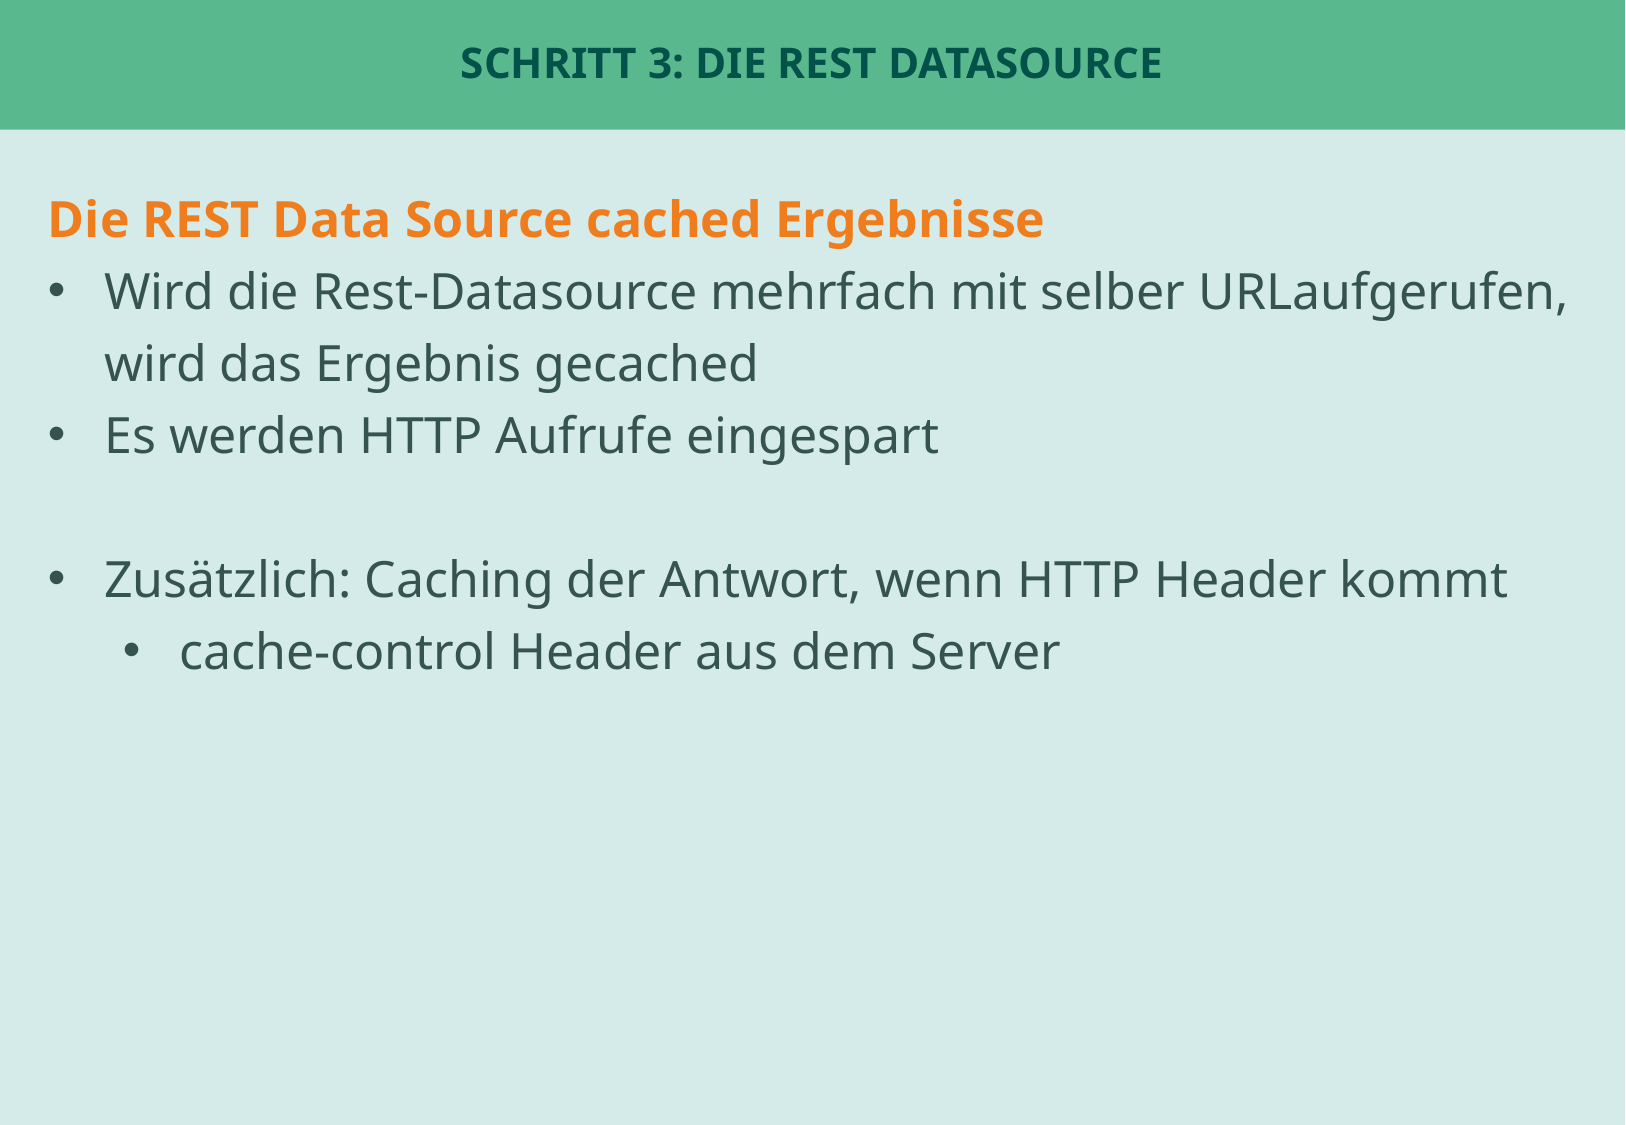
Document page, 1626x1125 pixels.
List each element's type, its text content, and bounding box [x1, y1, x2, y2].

text_box Die REST Data Source cached Ergebnisse Wird die Rest-Datasource mehrfach mit selber URLaufgerufen, wird das Ergebnis gecached Es werden HTTP Aufrufe eingespart Zusätzlich: Caching der Antwort, wenn HTTP Header kommt cache-control Header aus dem Server [33, 168, 1592, 831]
title Schritt 3: Die REST DataSource [0, 0, 1625, 130]
